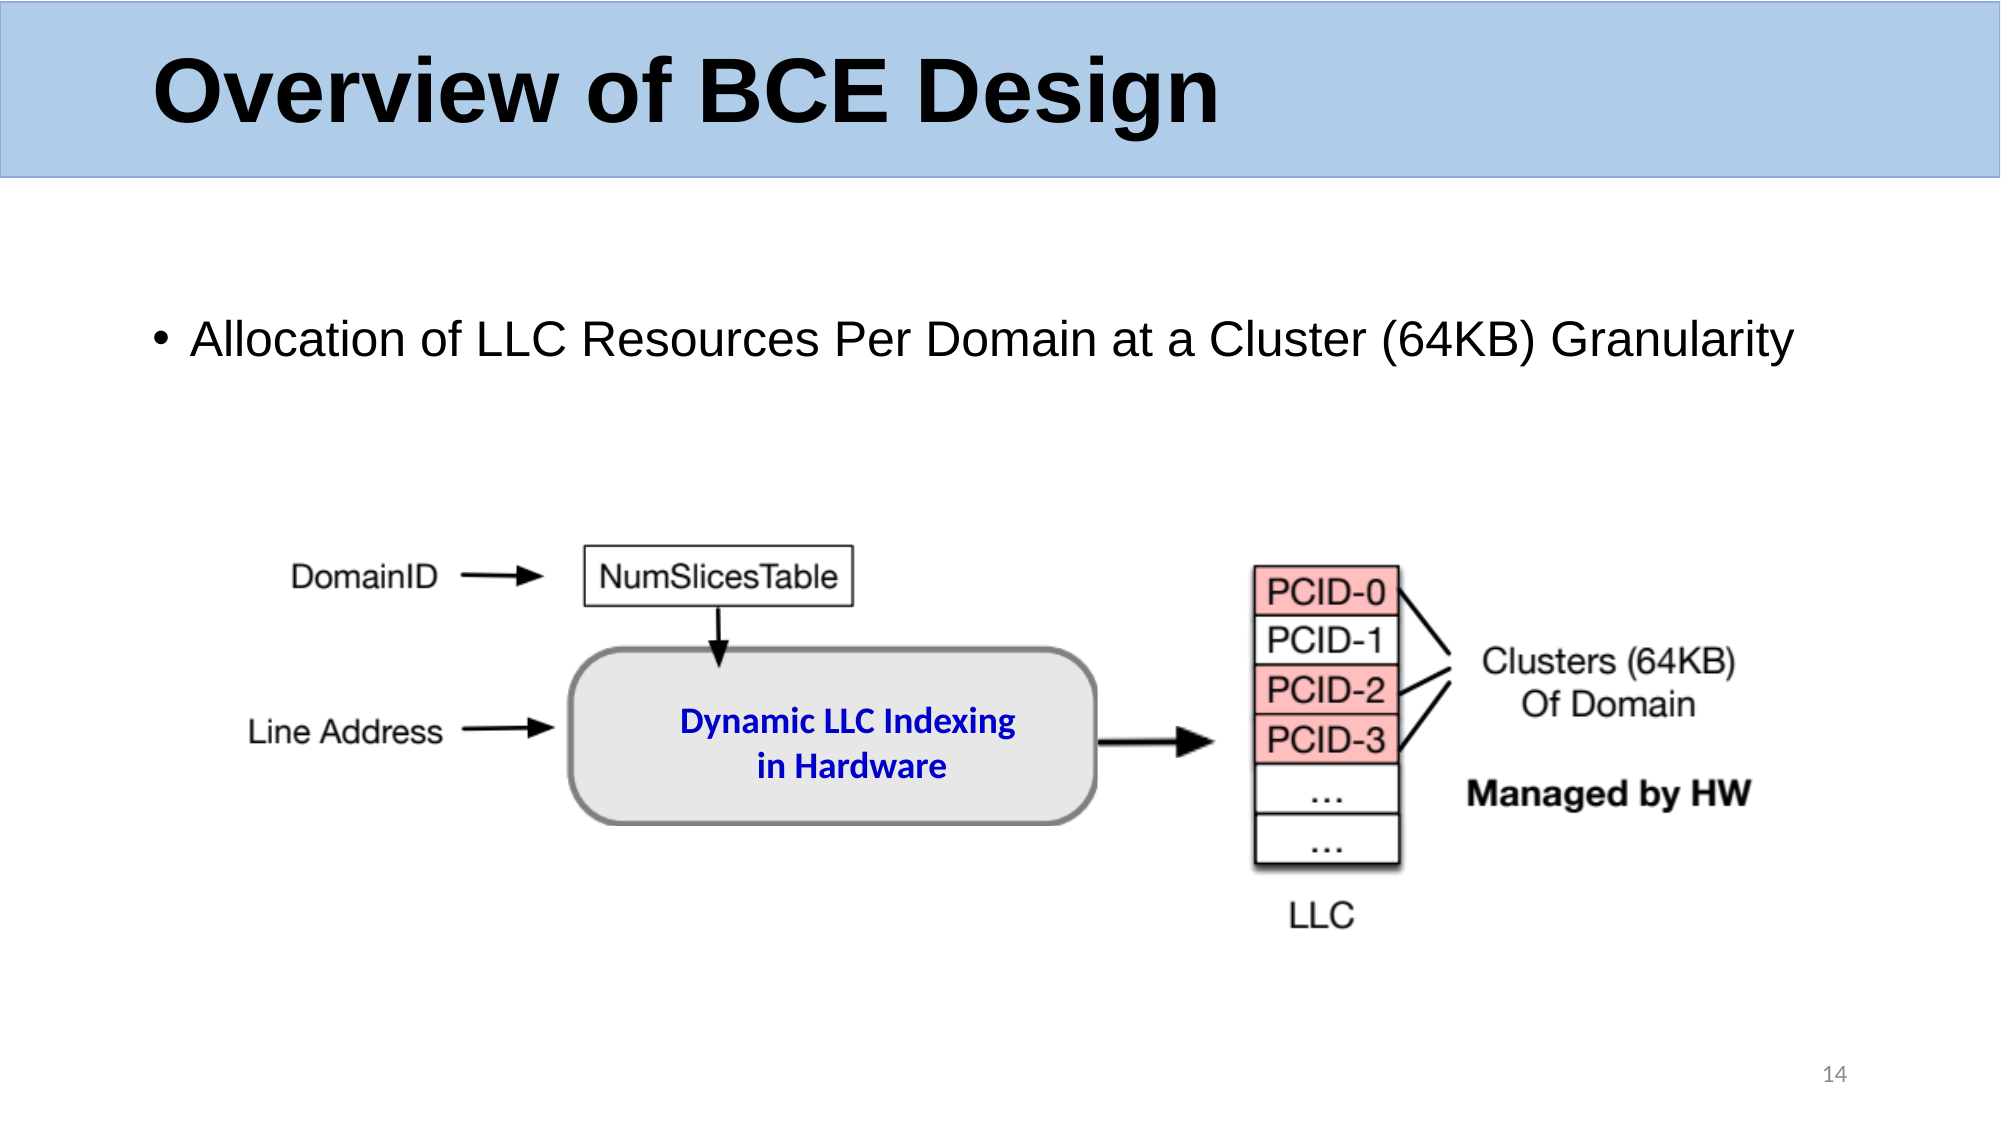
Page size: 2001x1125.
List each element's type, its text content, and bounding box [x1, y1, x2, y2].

list Allocation of LLC Resources Per Domain at a Cluster (64KB) Granularity [137, 305, 1863, 1073]
slide_number 14 [1412, 1042, 1863, 1103]
title Overview of BCE Design [137, 34, 1863, 151]
picture [1244, 562, 1761, 946]
picture [228, 544, 1219, 826]
